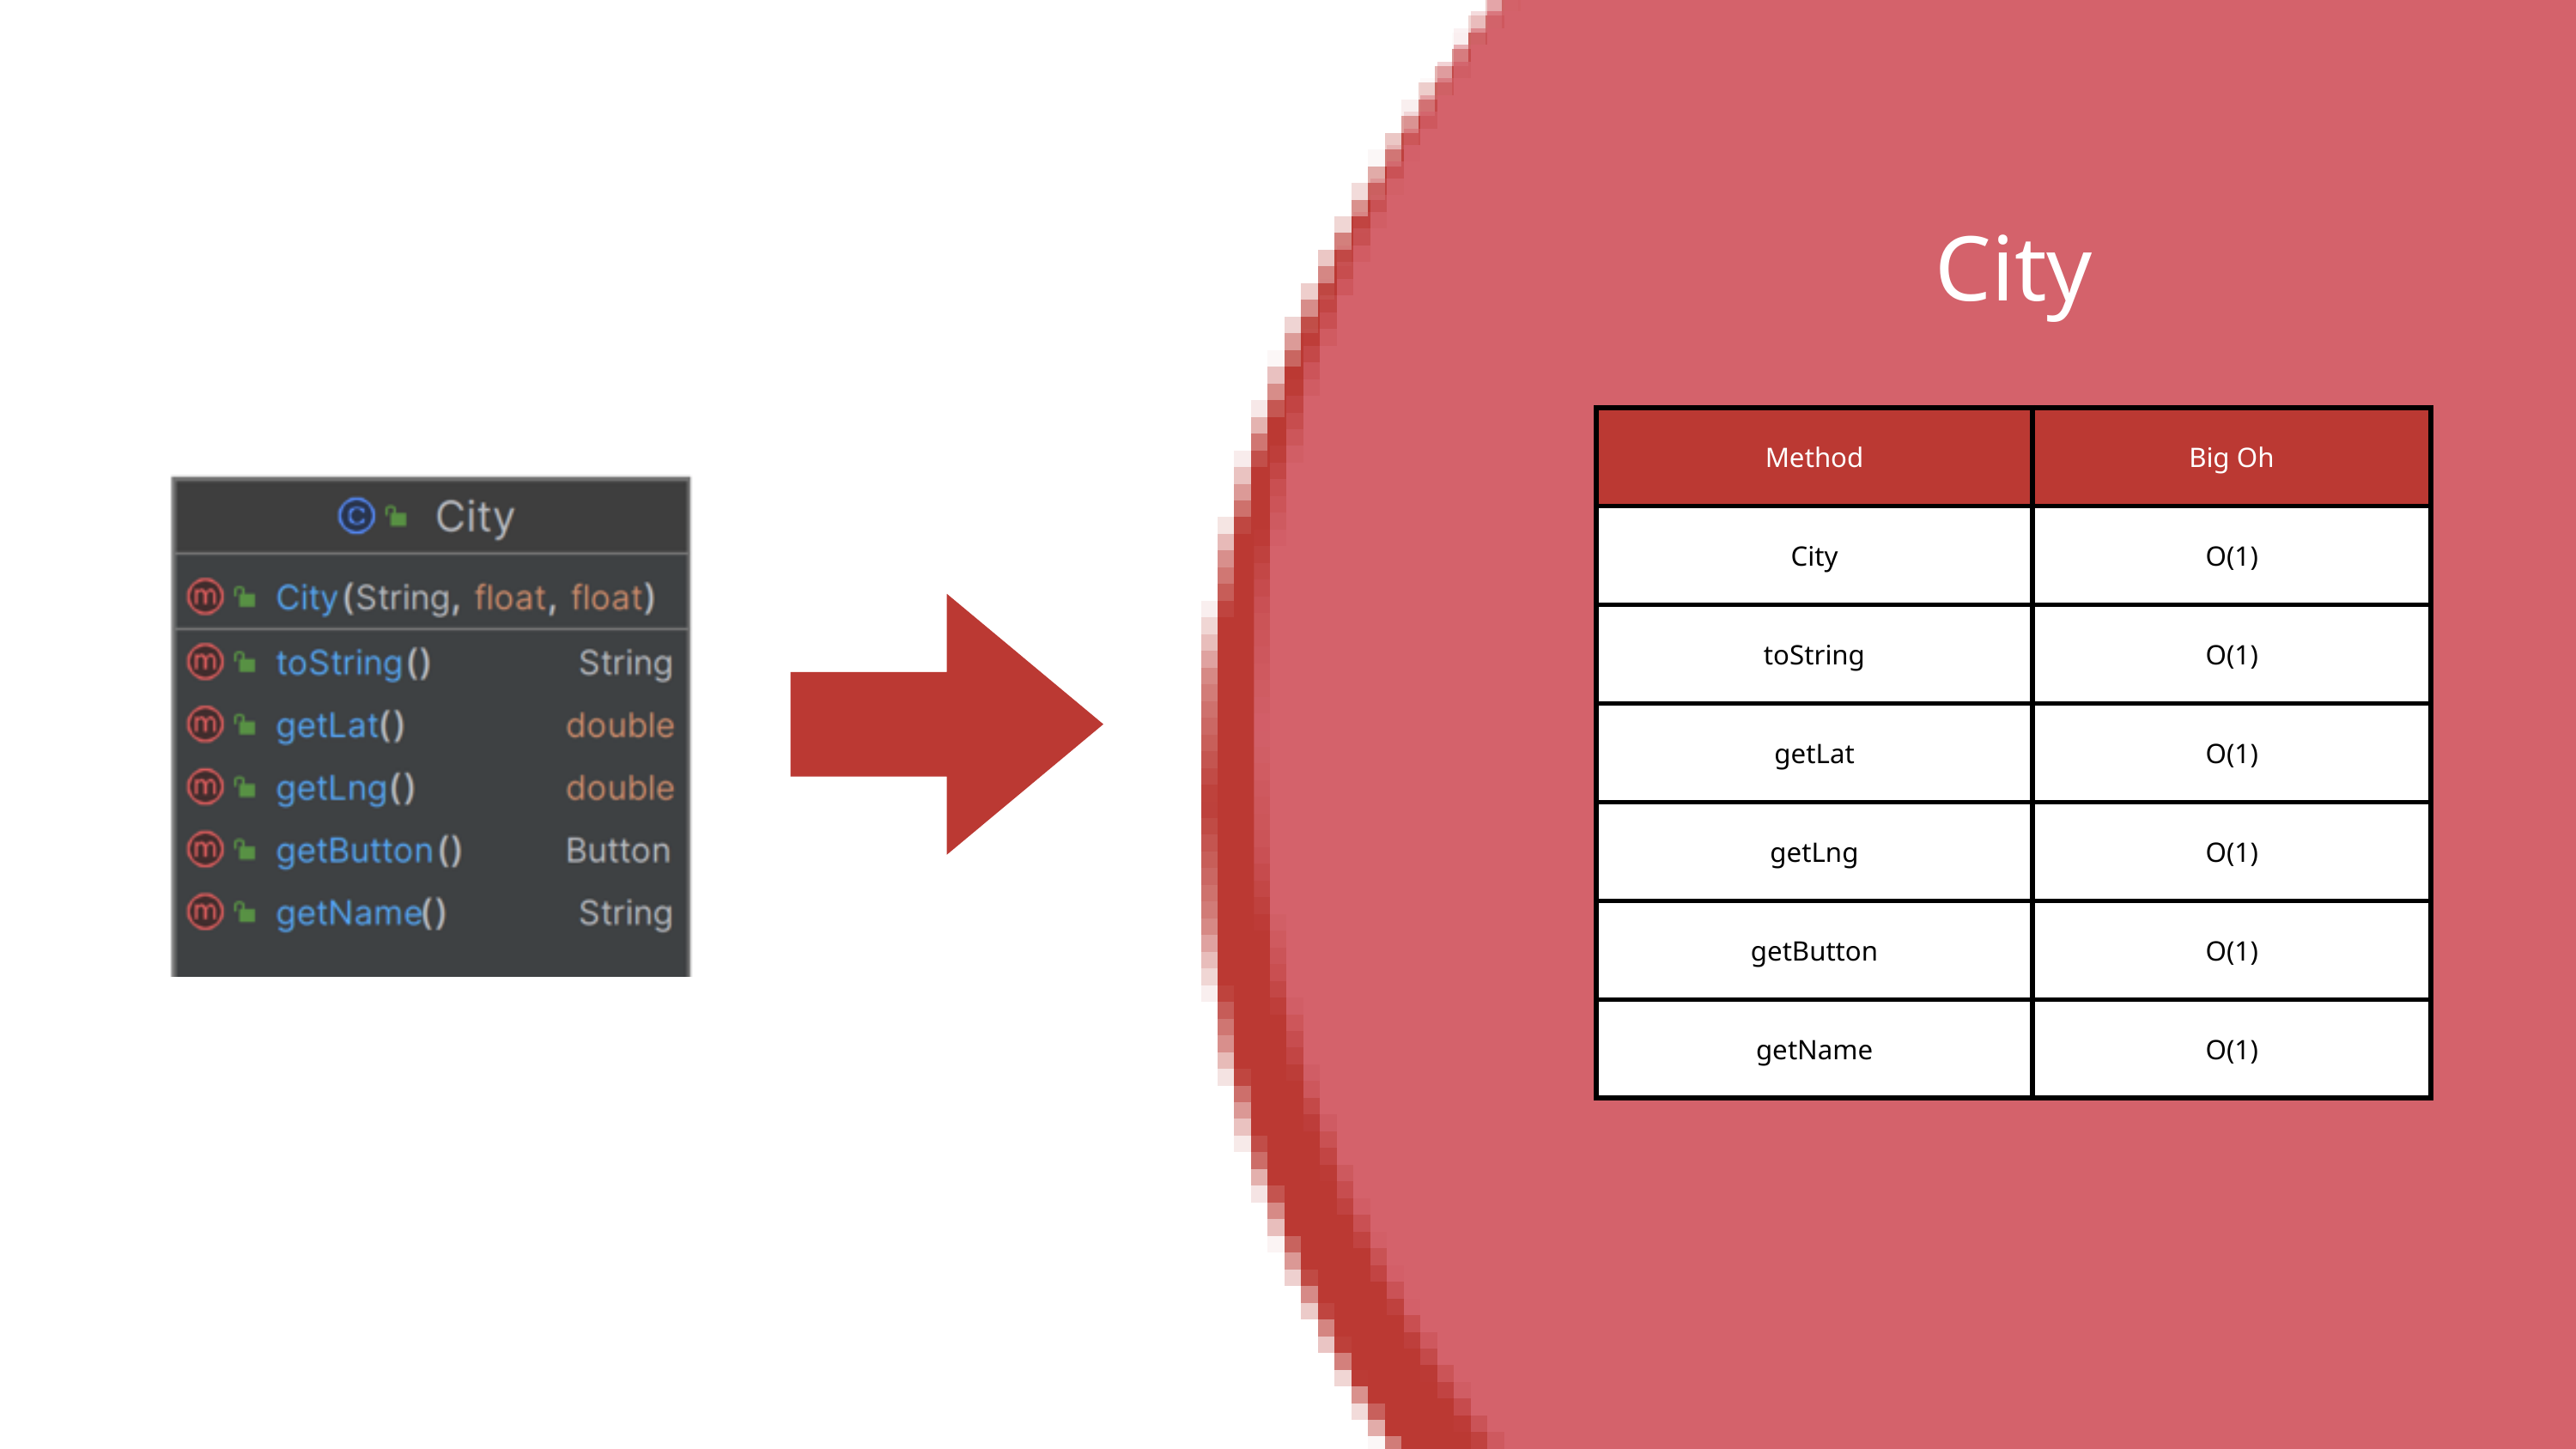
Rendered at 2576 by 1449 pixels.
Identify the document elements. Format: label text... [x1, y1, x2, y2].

table_cell getButton [1599, 903, 2030, 997]
table_cell O(1) [2035, 804, 2428, 899]
text_box [1201, 0, 1254, 1449]
table_cell City [1599, 508, 2030, 603]
table_cell O(1) [2035, 508, 2428, 603]
text_box [1254, 0, 2576, 1449]
table_cell getName [1599, 1002, 2030, 1095]
text_box [167, 471, 693, 977]
text_box City [1722, 211, 2306, 319]
table_cell O(1) [2035, 1002, 2428, 1095]
table_cell toString [1599, 607, 2030, 701]
table_cell getLng [1599, 804, 2030, 899]
table_cell O(1) [2035, 607, 2428, 701]
table_header Method [1599, 410, 2030, 504]
table_cell getLat [1599, 706, 2030, 800]
table_header Big Oh [2035, 410, 2428, 504]
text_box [790, 593, 1104, 855]
table_cell O(1) [2035, 706, 2428, 800]
table_cell O(1) [2035, 903, 2428, 997]
